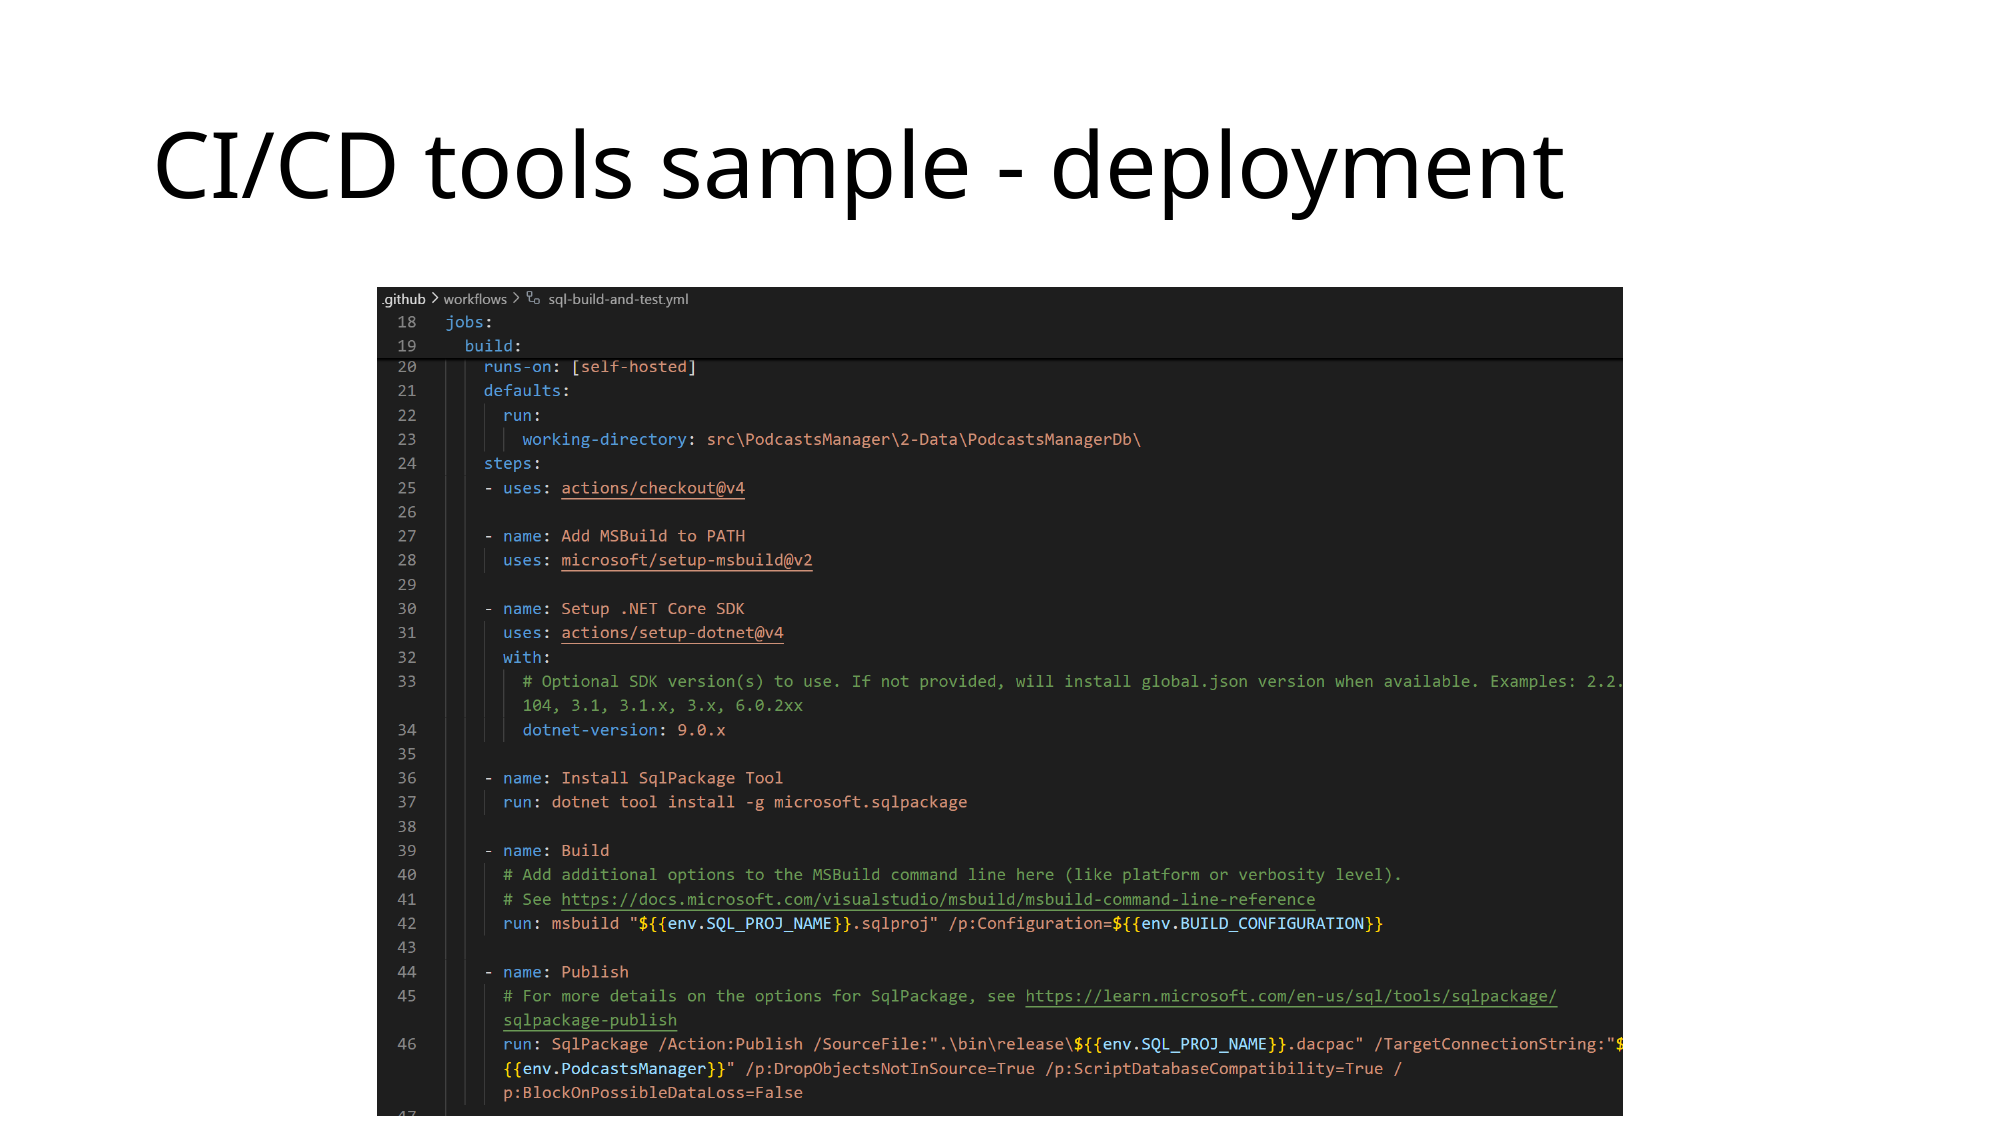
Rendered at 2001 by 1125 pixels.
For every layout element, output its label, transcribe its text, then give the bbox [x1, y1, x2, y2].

picture [376, 287, 1624, 1116]
title CI/CD tools sample - deployment [137, 59, 1863, 278]
